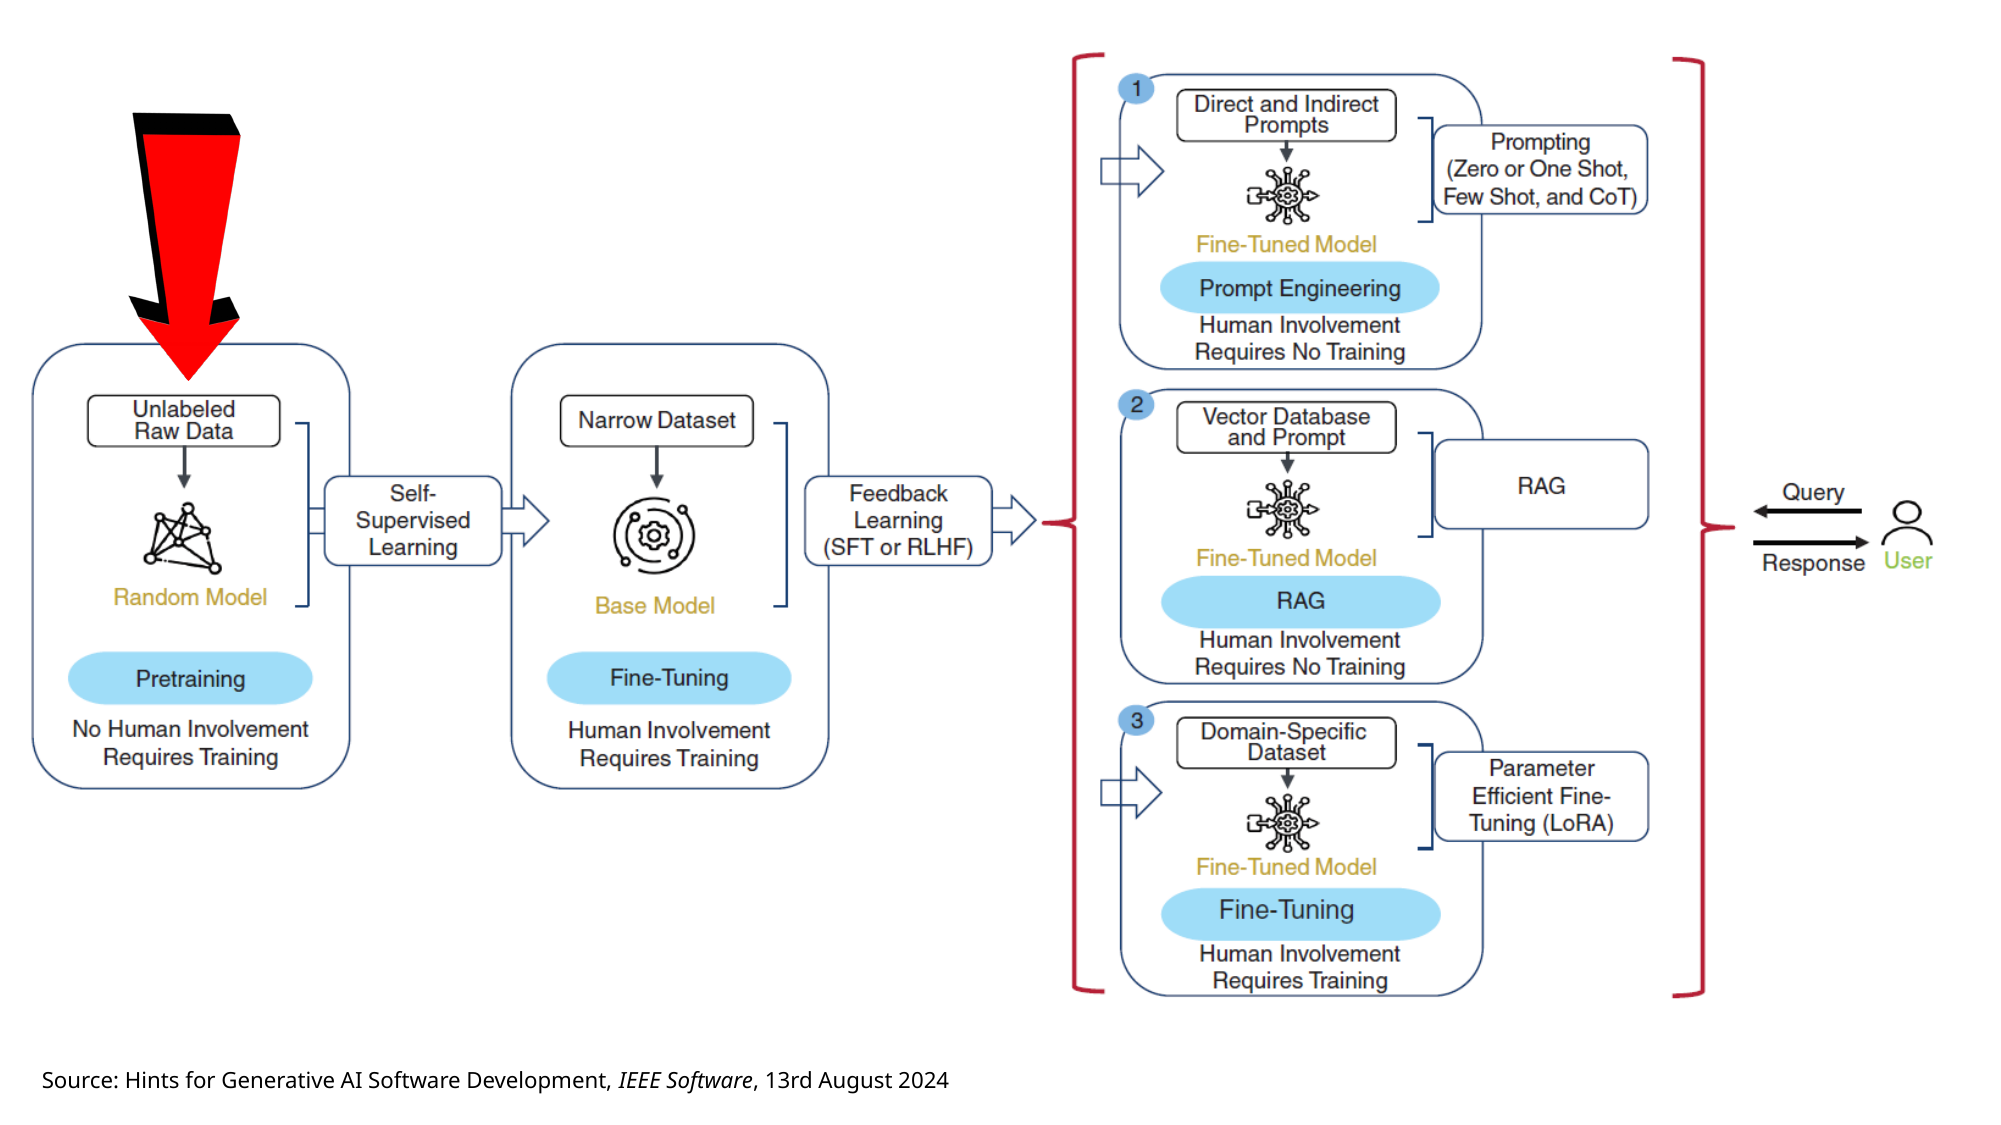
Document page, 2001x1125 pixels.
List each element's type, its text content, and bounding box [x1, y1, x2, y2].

text_box Source: Hints for Generative AI Software Development, IEEE Software, 13rd August 2024 [27, 1059, 1745, 1101]
picture [12, 44, 1942, 1018]
